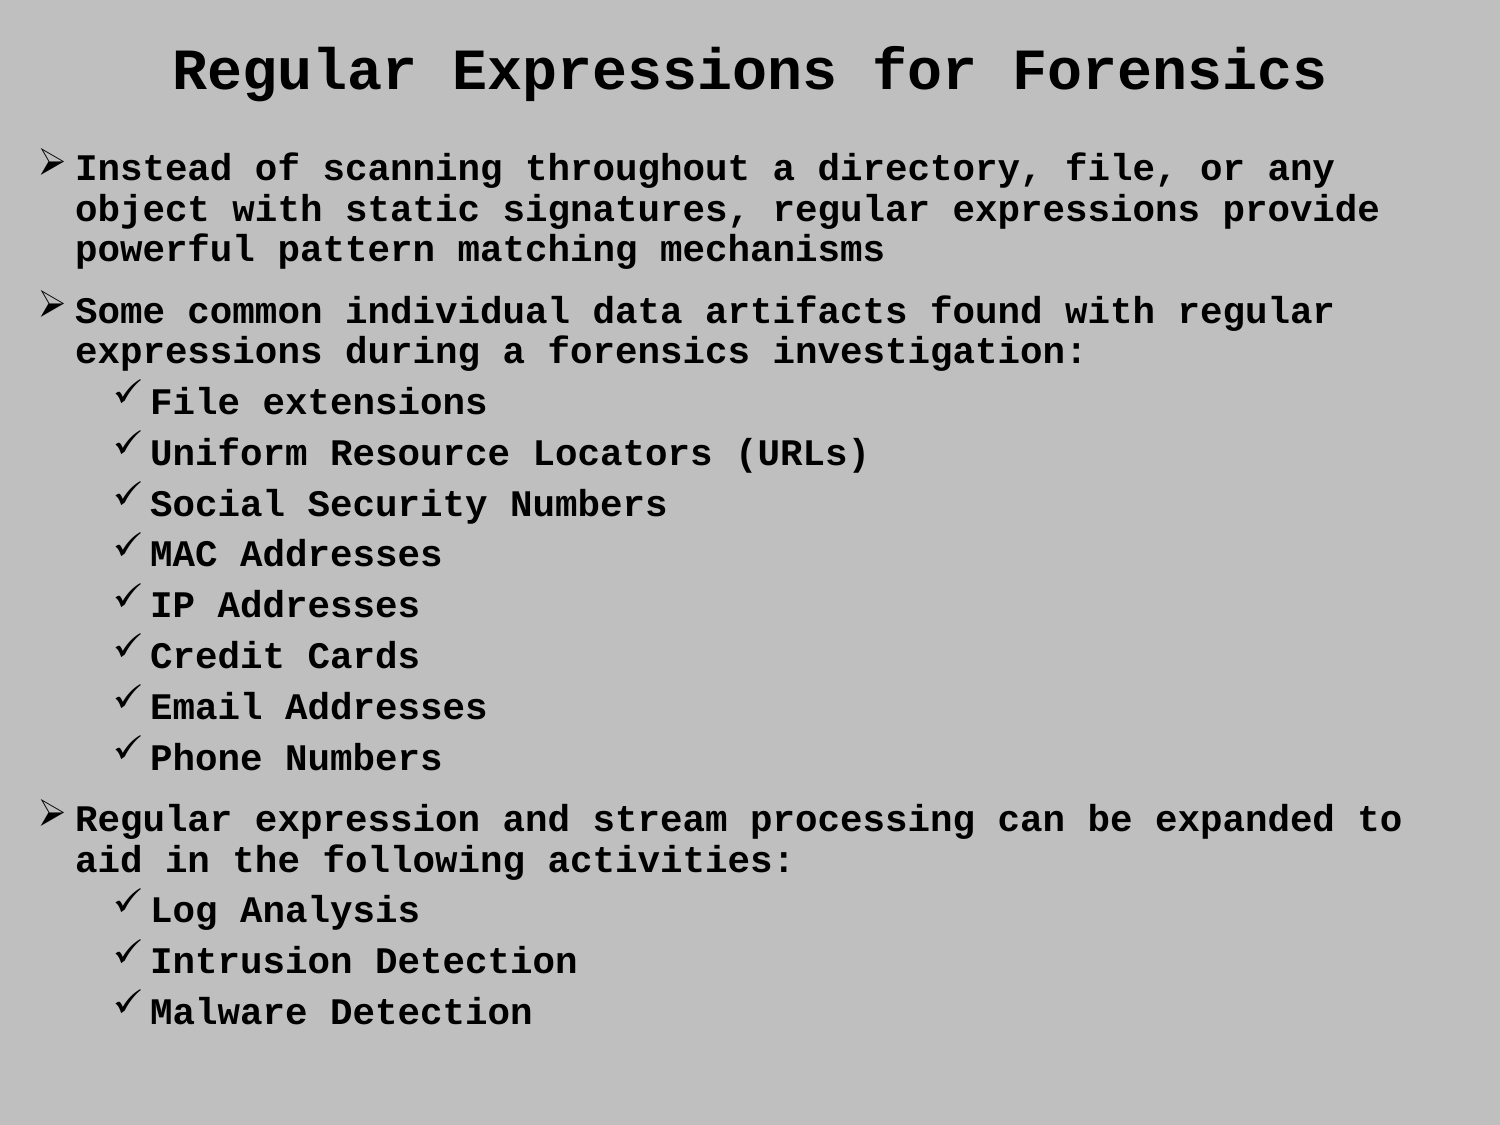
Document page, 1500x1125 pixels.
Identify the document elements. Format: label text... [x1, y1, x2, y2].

text_box Regular Expressions for Forensics [84, 30, 1415, 103]
list Instead of scanning throughout a directory, file, or any object with static signatures, regular expressions provide powerful pattern matching mechanisms Some common individual data artifacts found with regular expressions during a forensics investigation: File extensions Uniform Resource Locators (URLs) Social Security Numbers MAC Addresses IP Addresses Credit Cards Email Addresses Phone Numbers Regular expression and stream processing can be expanded to aid in the following activities: Log Analysis Intrusion Detection Malware Detection [37, 148, 1463, 1041]
